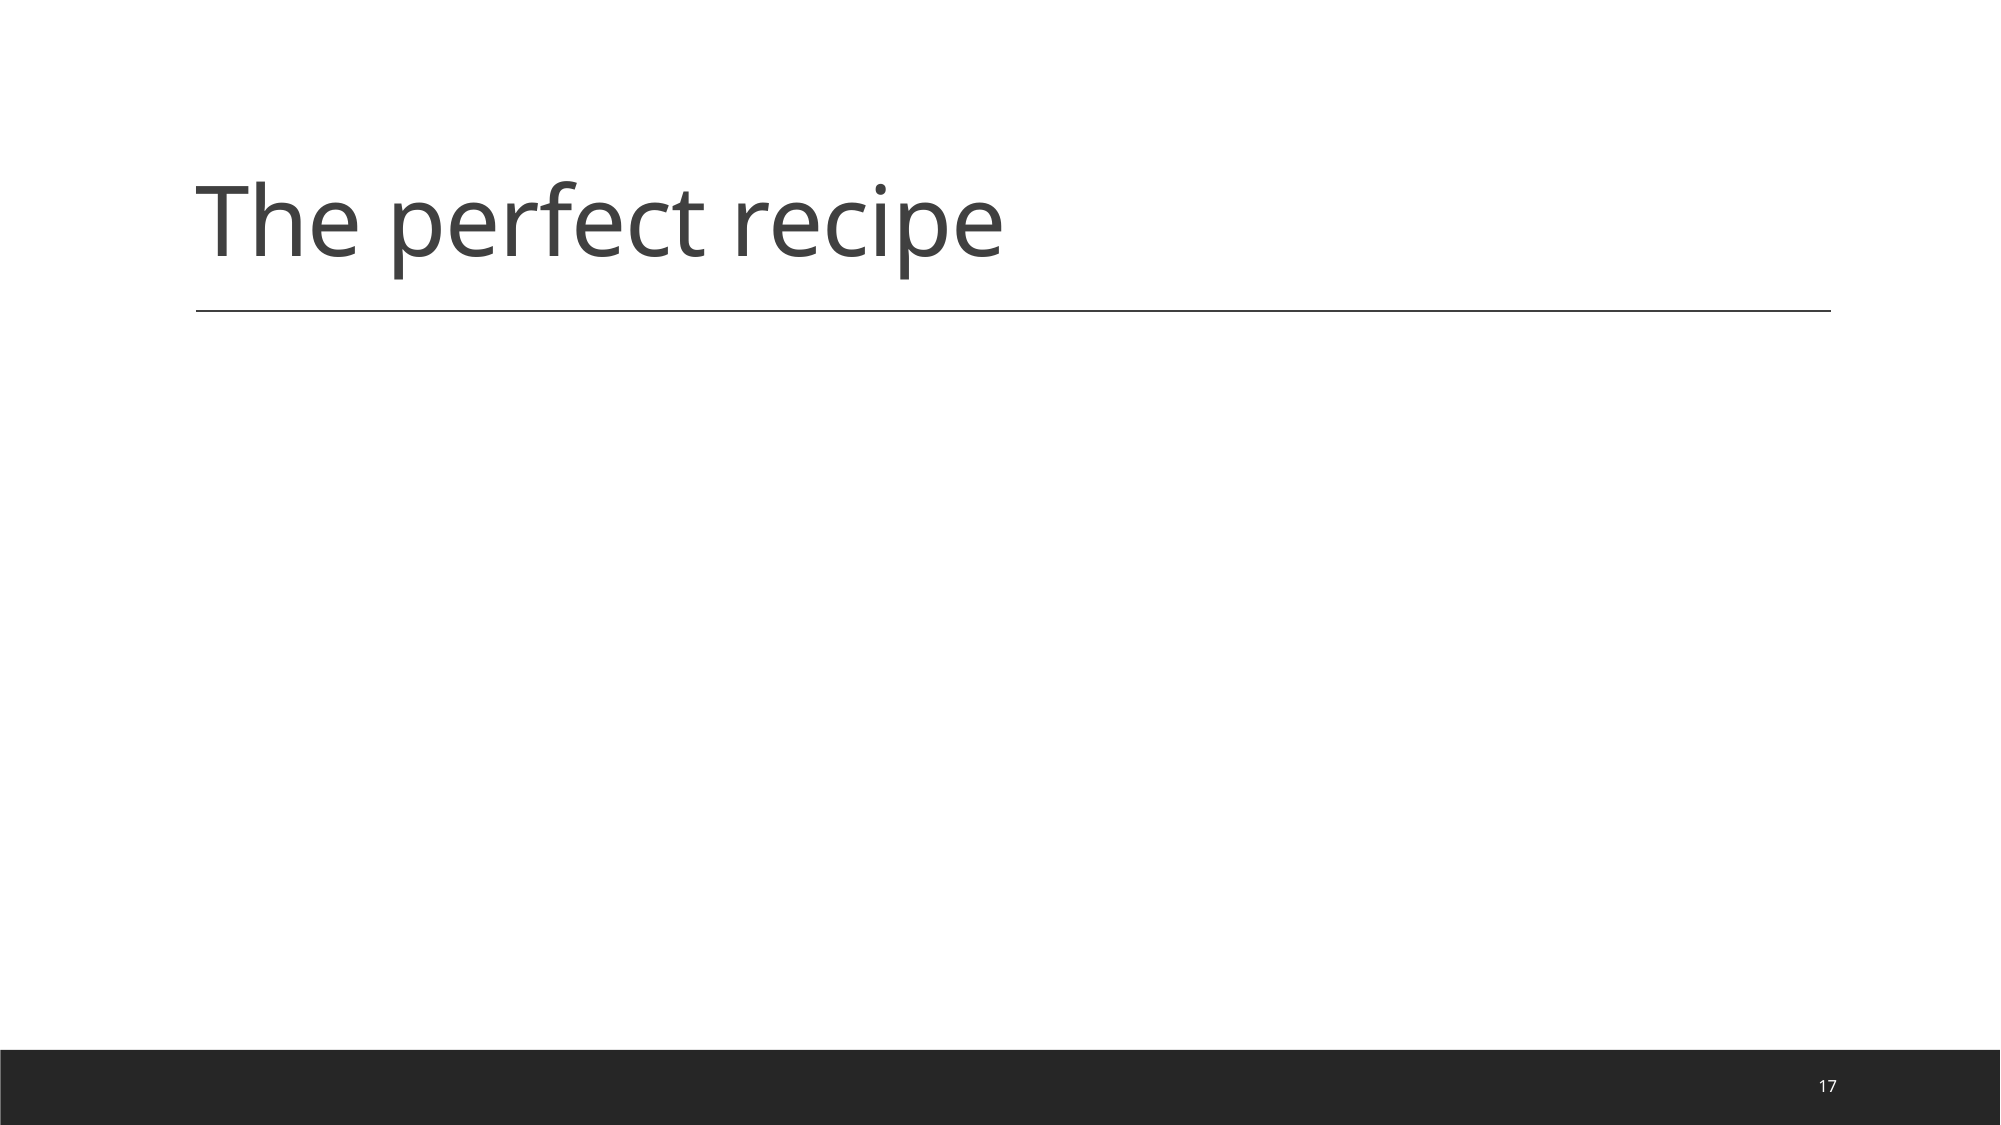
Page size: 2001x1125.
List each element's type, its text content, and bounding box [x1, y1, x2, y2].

slide_number 17 [1803, 1057, 1932, 1118]
title The perfect recipe [180, 47, 1830, 285]
